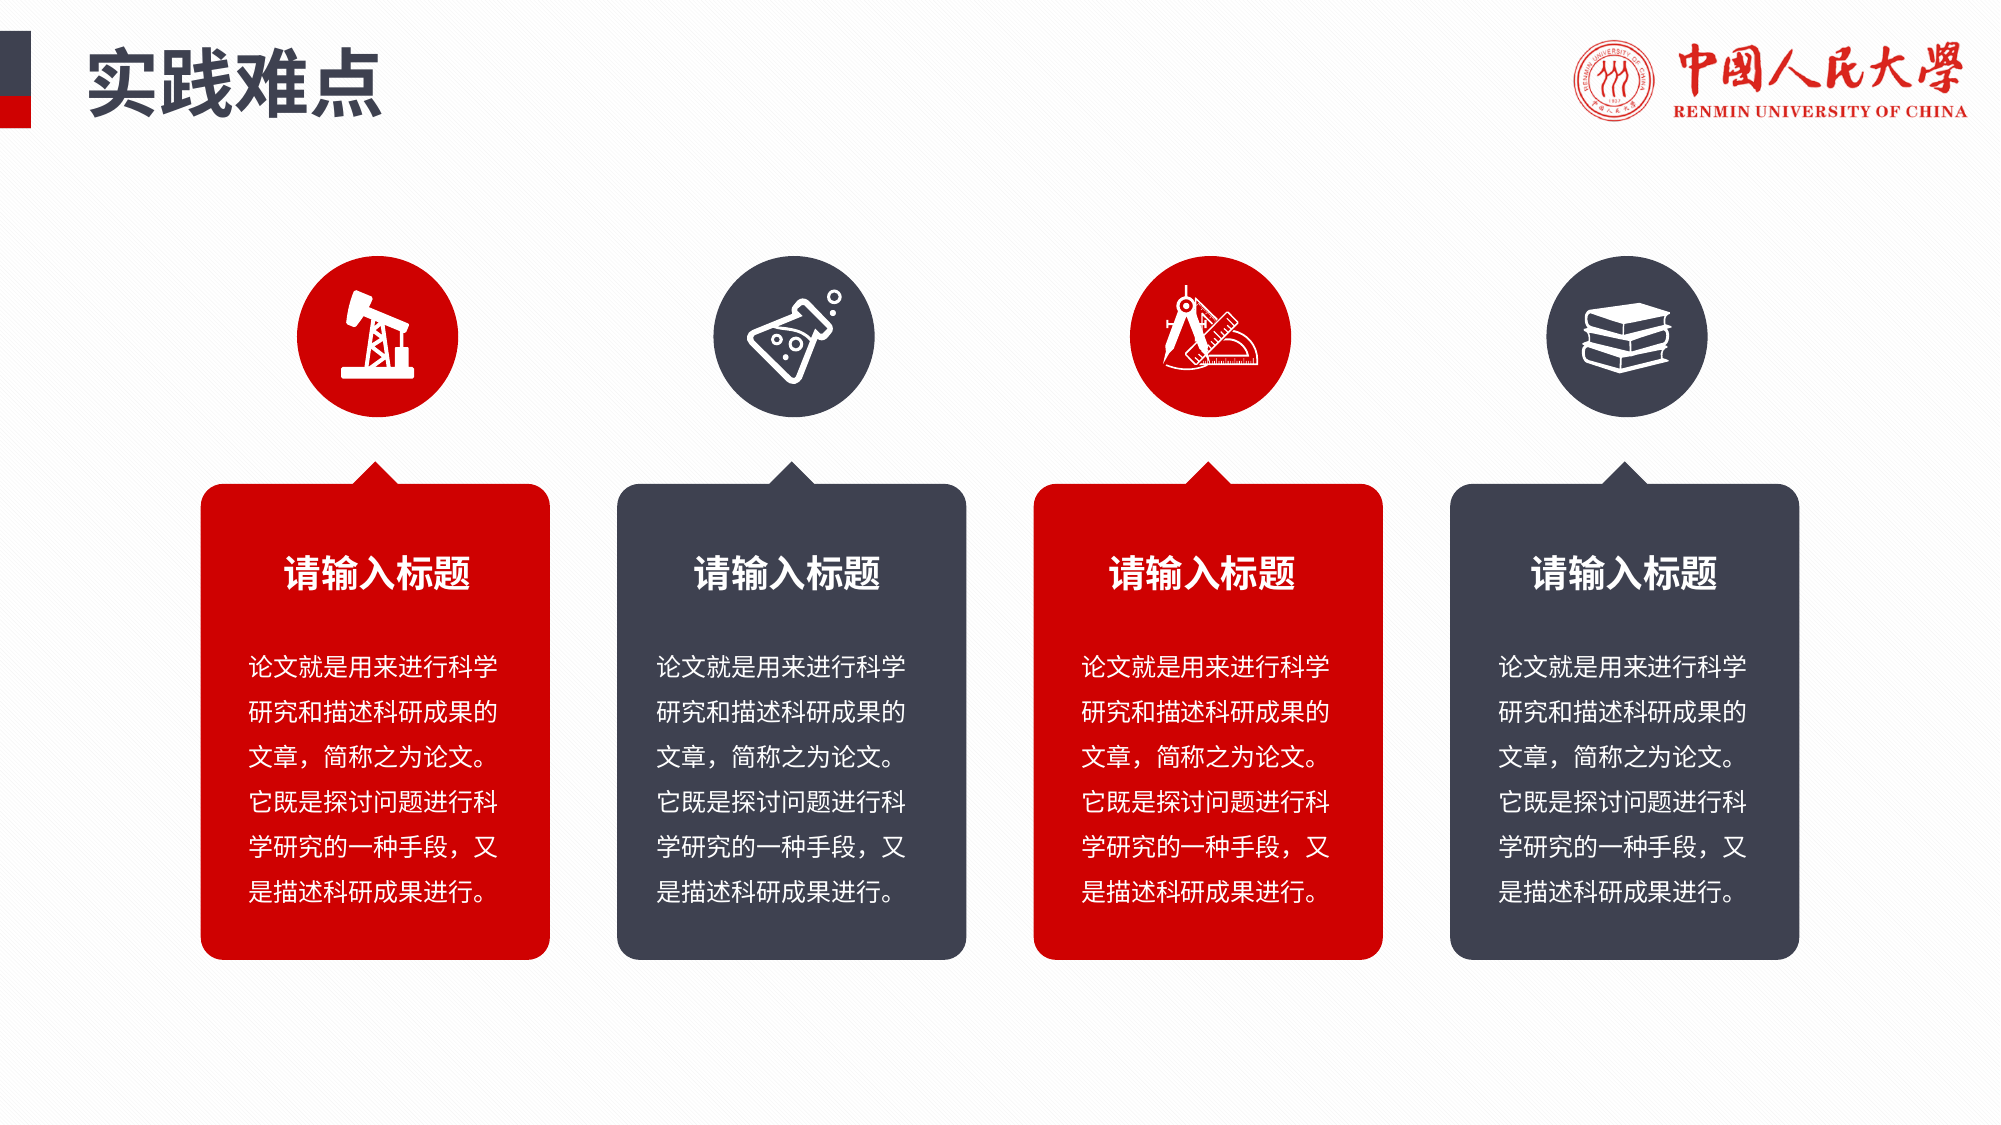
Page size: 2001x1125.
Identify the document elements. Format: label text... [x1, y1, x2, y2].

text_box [200, 461, 550, 960]
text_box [1129, 255, 1292, 418]
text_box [296, 255, 459, 418]
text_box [1450, 461, 1800, 960]
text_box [713, 255, 875, 418]
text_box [1546, 255, 1708, 418]
picture [1557, 28, 1973, 126]
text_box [1033, 461, 1383, 960]
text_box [617, 461, 967, 960]
text_box 实践难点 [69, 29, 400, 134]
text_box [0, 30, 31, 129]
